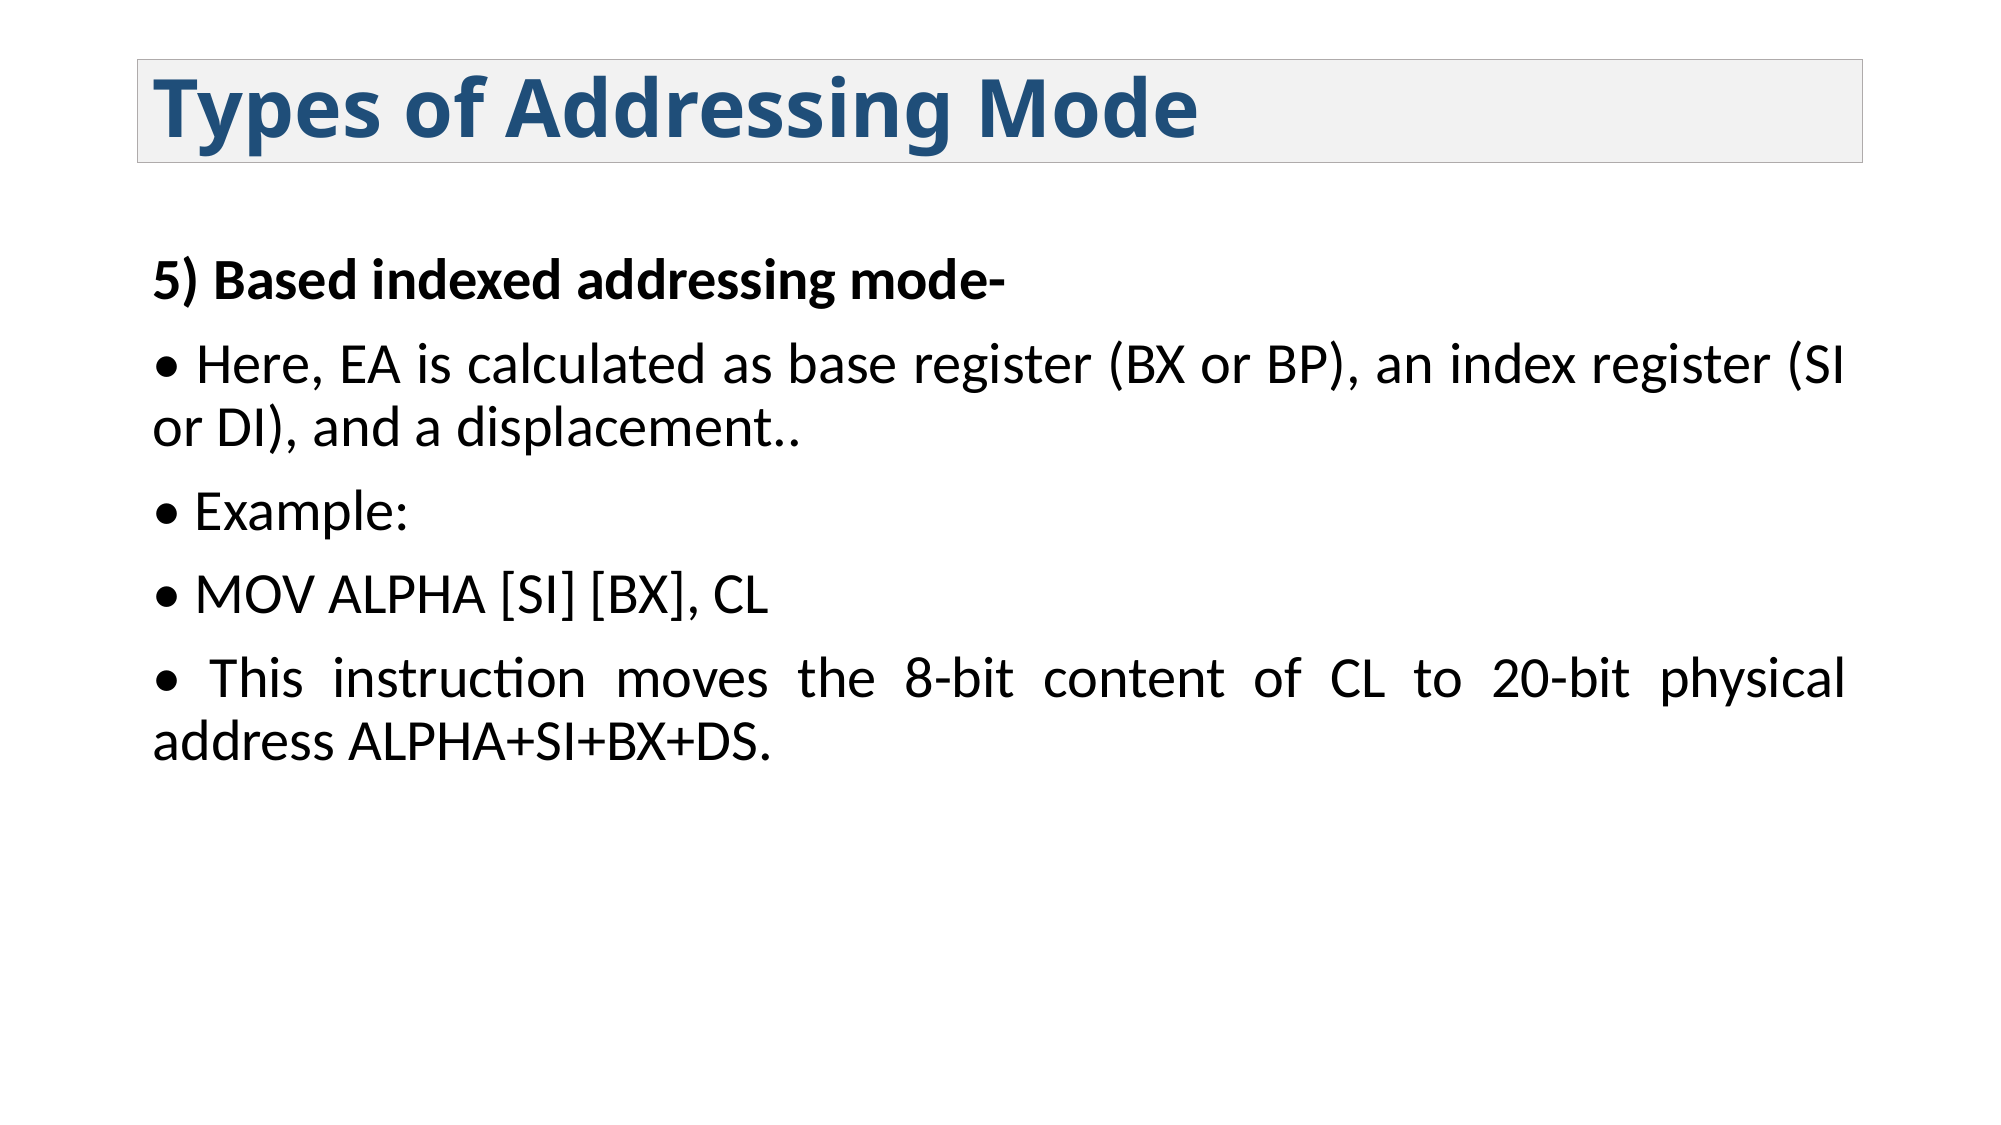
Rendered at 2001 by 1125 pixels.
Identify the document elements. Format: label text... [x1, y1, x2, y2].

list 5) Based indexed addressing mode- • Here, EA is calculated as base register (BX or BP), an index register (SI or DI), and a displacement.. • Example: • MOV ALPHA [SI] [BX], CL • This instruction moves the 8-bit content of CL to 20-bit physical address ALPHA+SI+BX+DS. [137, 242, 1863, 1093]
title Types of Addressing Mode [137, 59, 1863, 163]
